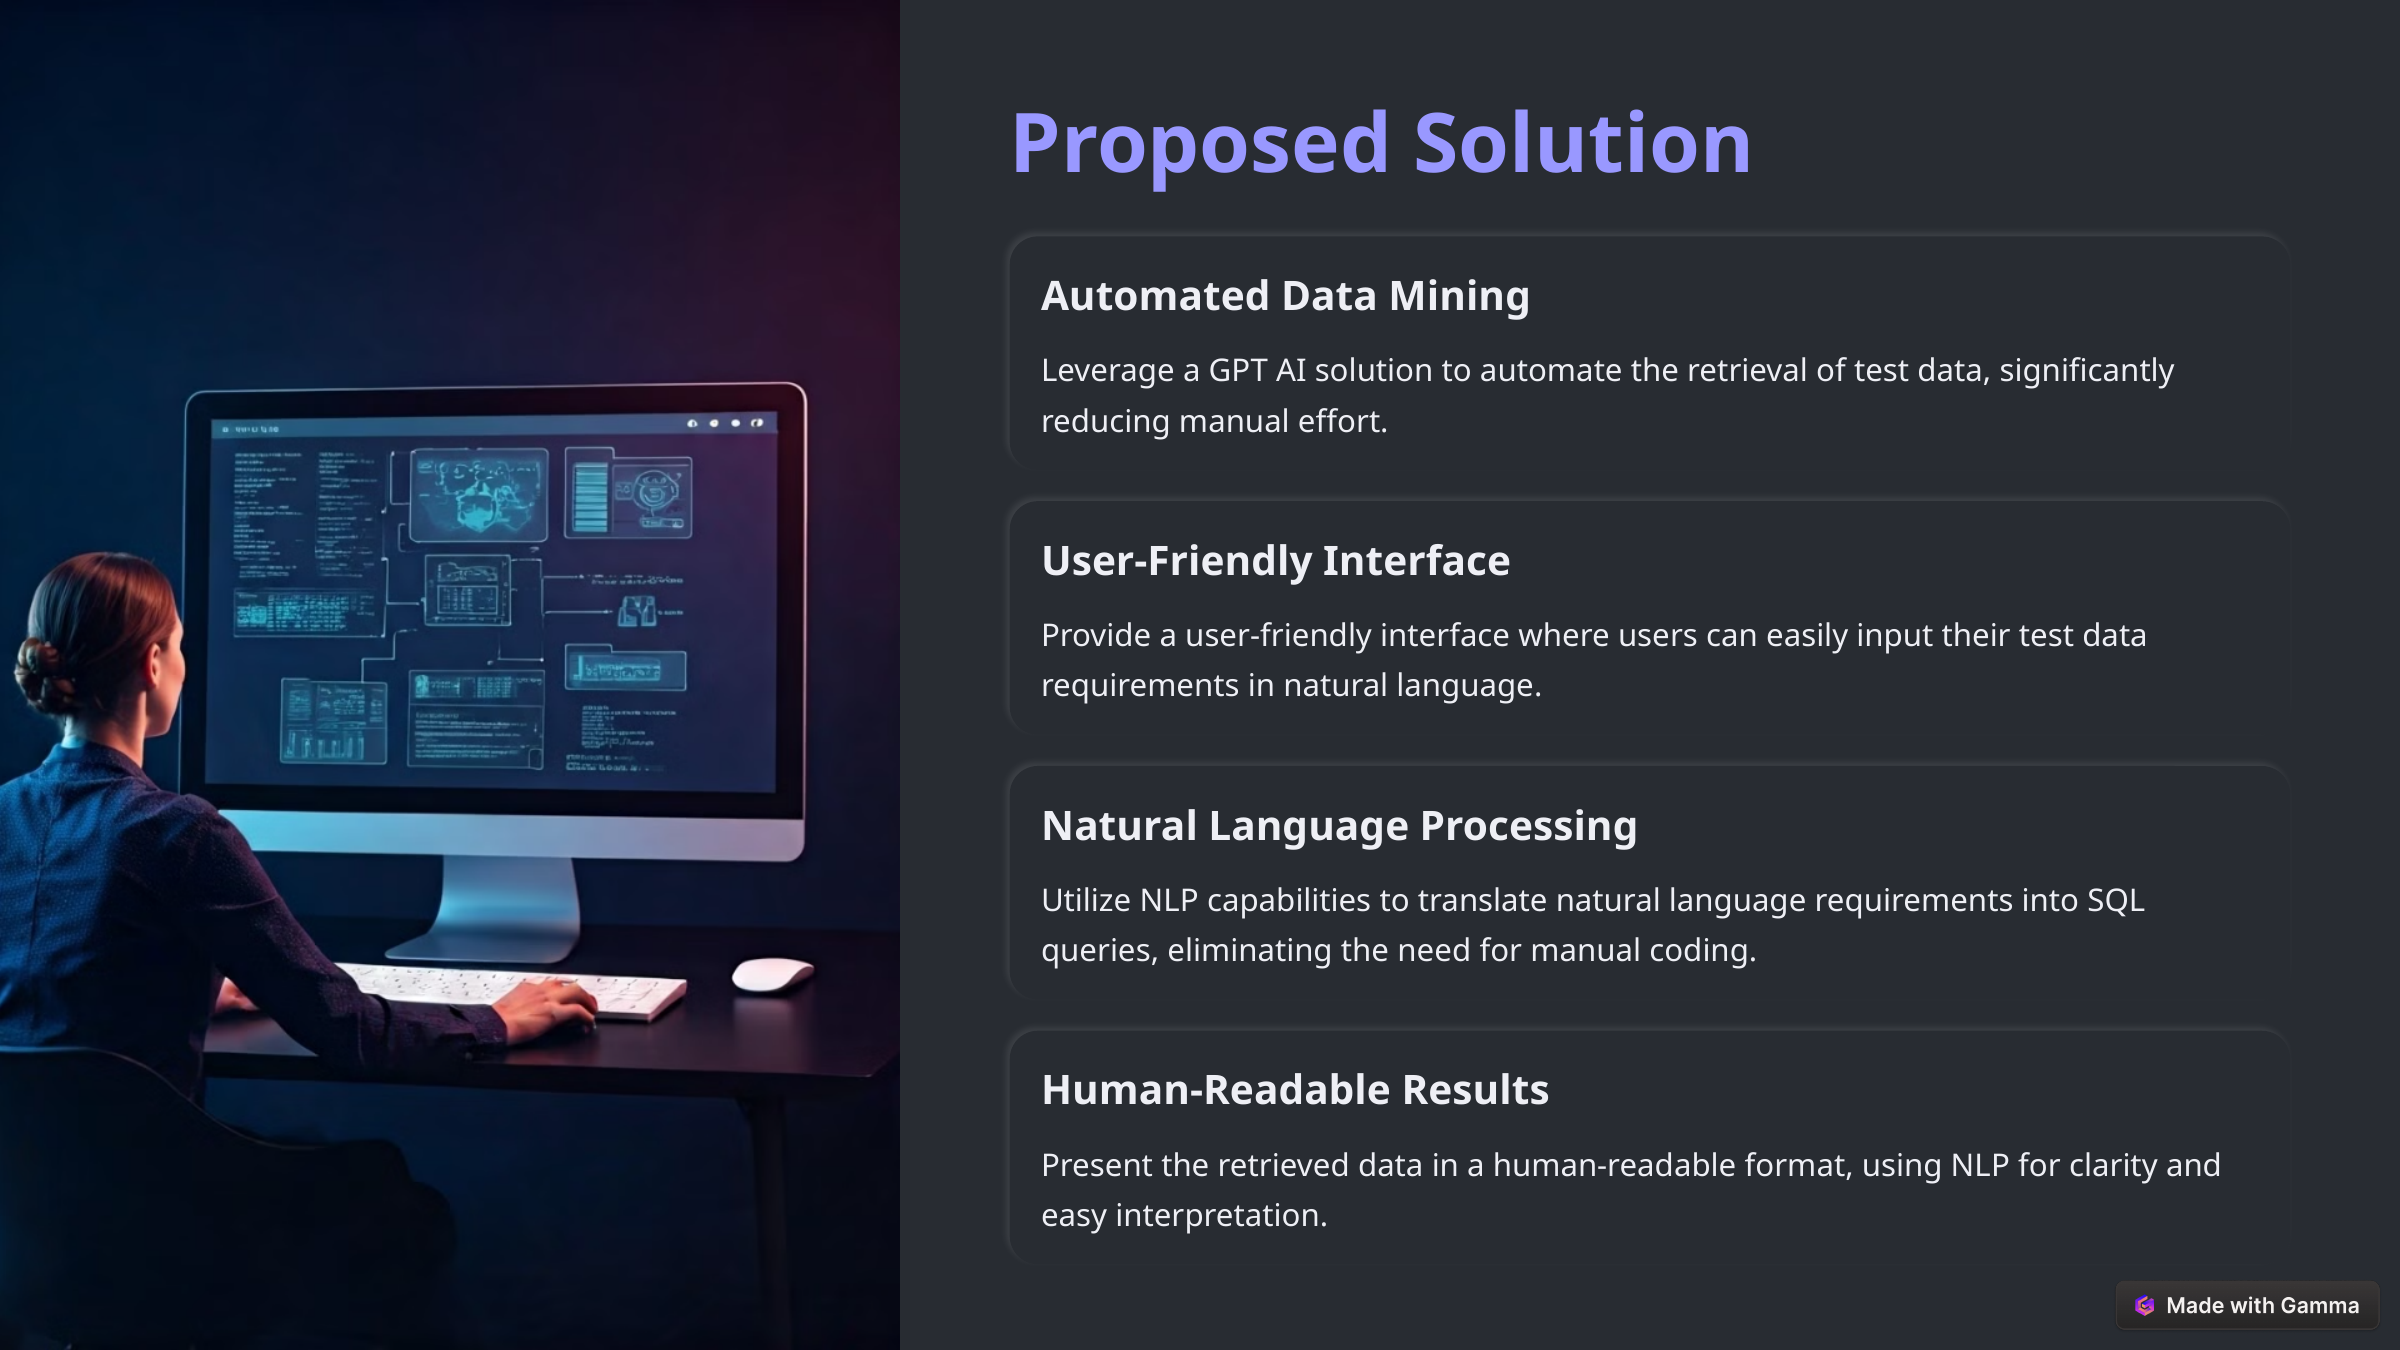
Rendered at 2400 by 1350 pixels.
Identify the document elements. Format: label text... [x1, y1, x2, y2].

text_box [1009, 765, 2291, 1000]
text_box Utilize NLP capabilities to translate natural language requirements into SQL queries, eliminating the need for manual coding. [1041, 867, 2259, 968]
text_box User-Friendly Interface [1041, 532, 1468, 585]
text_box Present the retrieved data in a human-readable format, using NLP for clarity and easy interpretation. [1041, 1132, 2259, 1233]
text_box Automated Data Mining [1041, 267, 1466, 320]
text_box [1009, 236, 2291, 470]
text_box Natural Language Processing [1041, 797, 1577, 849]
text_box Provide a user-friendly interface where users can easily input their test data requirements in natural language. [1041, 602, 2259, 704]
text_box Human-Readable Results [1041, 1062, 1501, 1114]
picture [0, 0, 900, 1350]
text_box Leverage a GPT AI solution to automate the retrieval of test data, significantly reducing manual effort. [1041, 338, 2259, 439]
picture [2106, 1271, 2389, 1339]
text_box [1009, 1030, 2291, 1265]
text_box Proposed Solution [1009, 86, 1835, 190]
text_box [1009, 501, 2291, 735]
